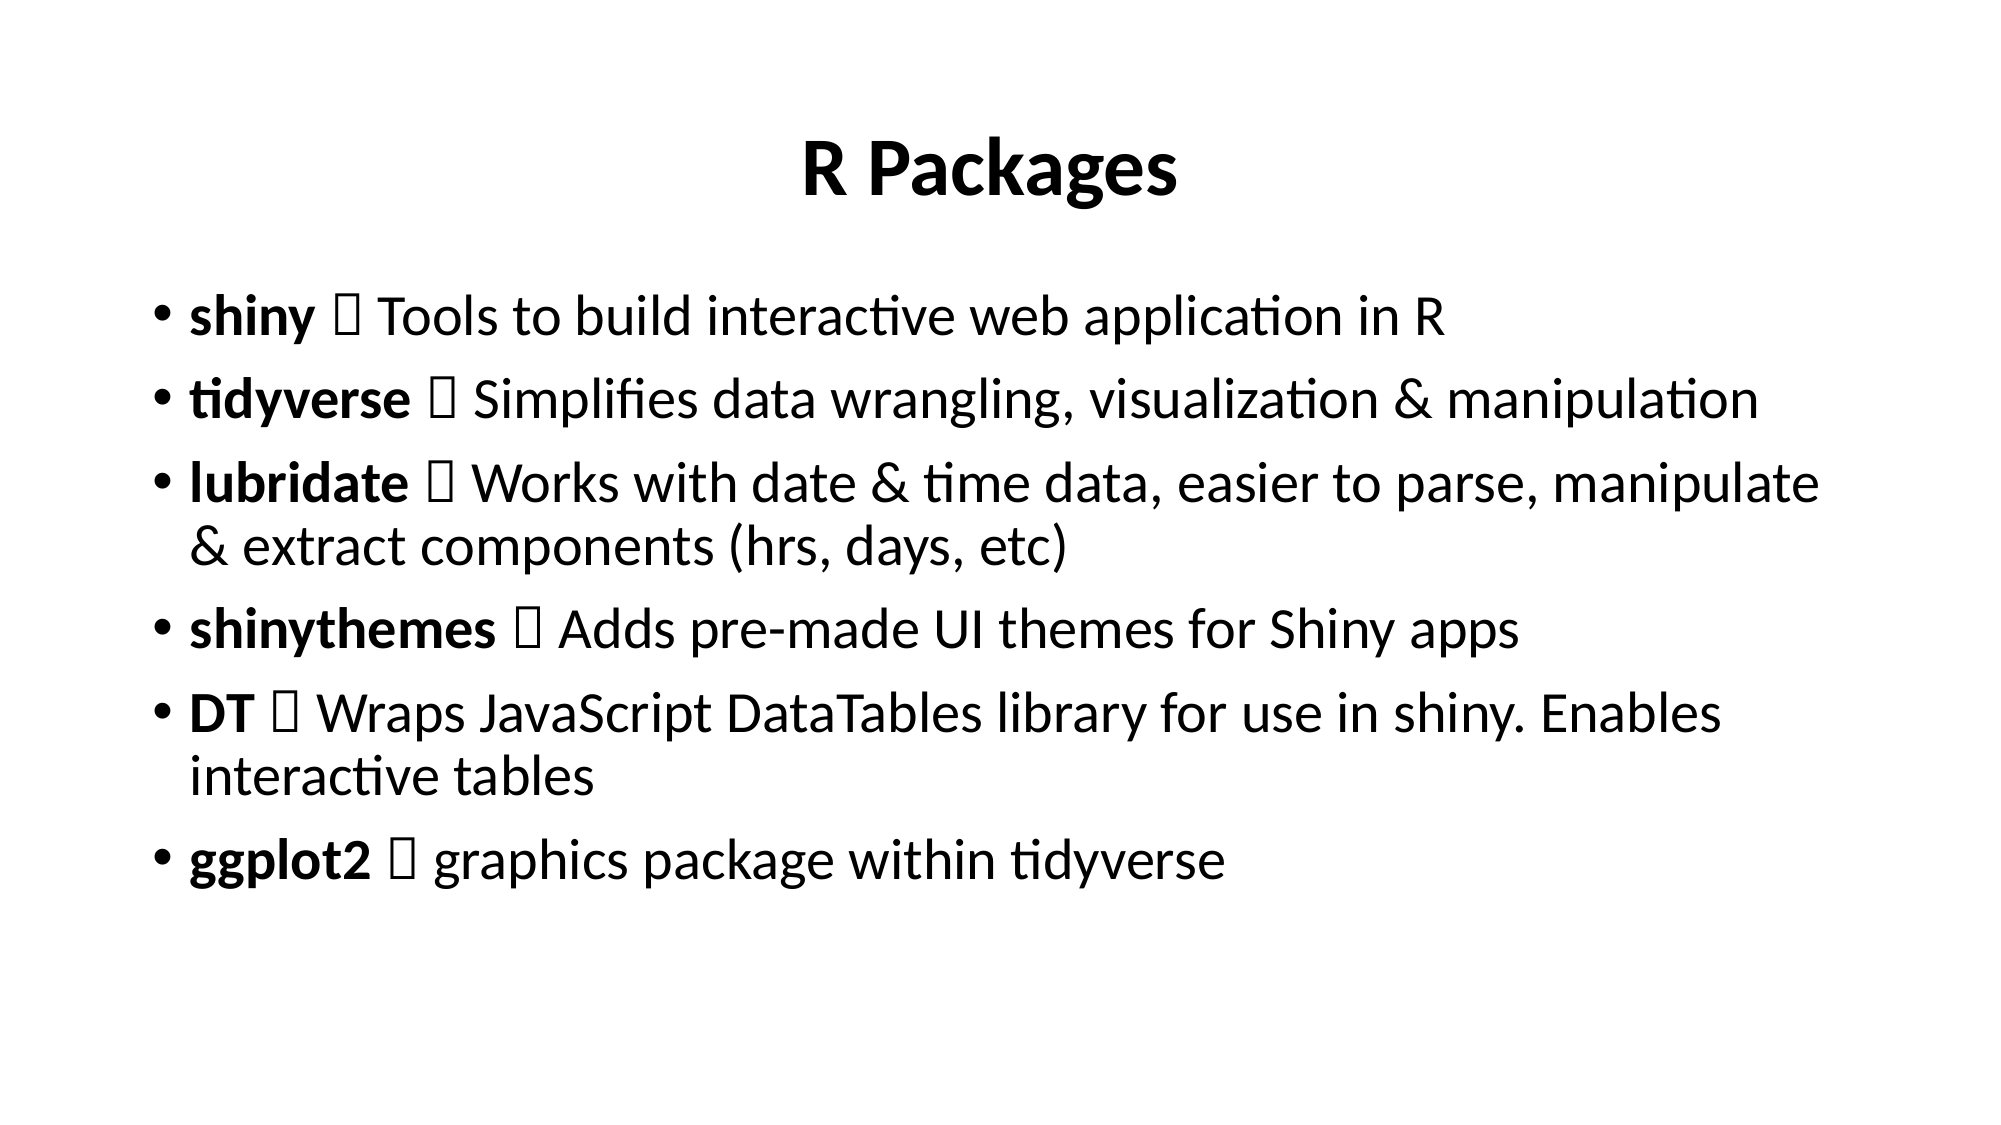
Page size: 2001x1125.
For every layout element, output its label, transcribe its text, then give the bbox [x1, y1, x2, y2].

list shiny  Tools to build interactive web application in R tidyverse  Simplifies data wrangling, visualization & manipulation lubridate  Works with date & time data, easier to parse, manipulate & extract components (hrs, days, etc) shinythemes  Adds pre-made UI themes for Shiny apps DT  Wraps JavaScript DataTables library for use in shiny. Enables interactive tables ggplot2  graphics package within tidyverse [137, 277, 1863, 992]
title R Packages [137, 59, 1863, 277]
